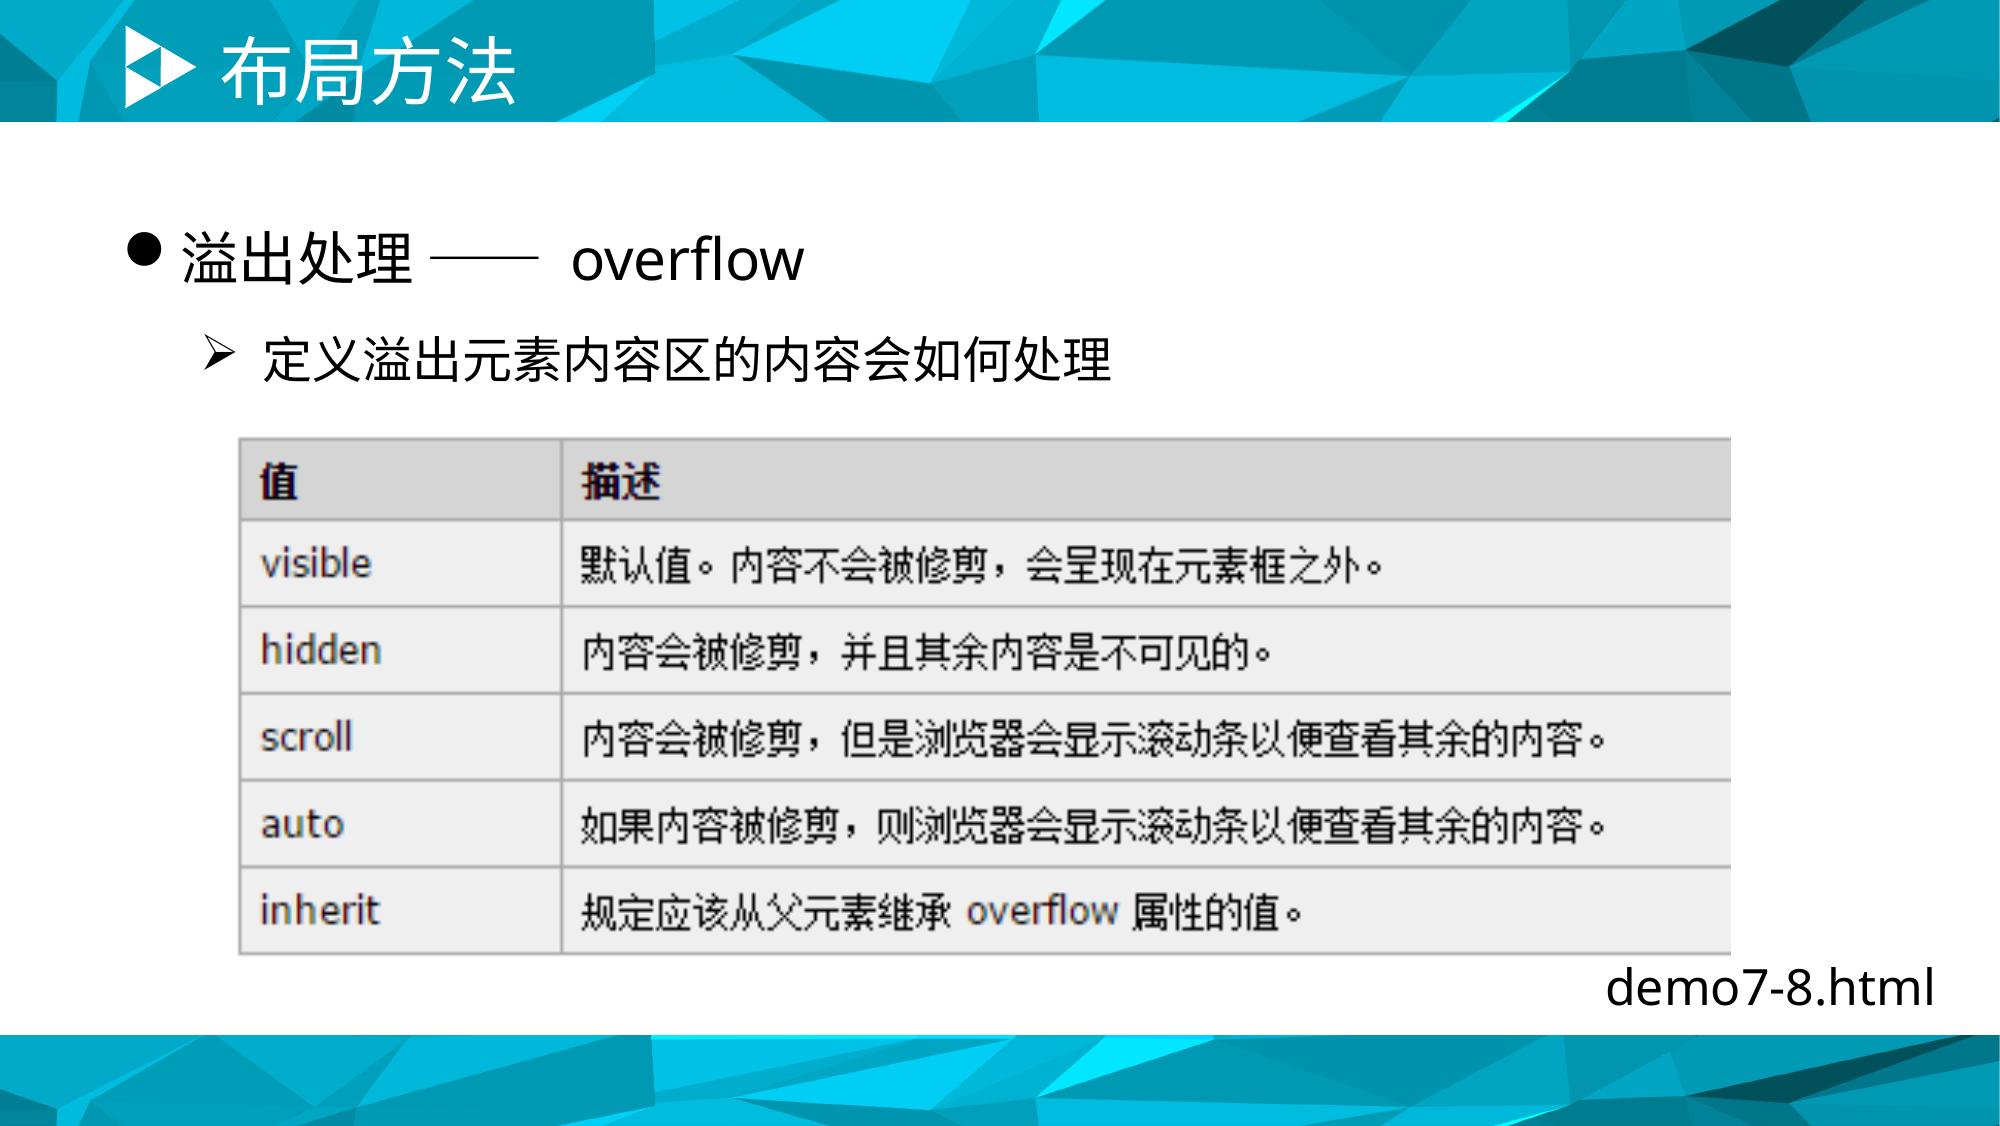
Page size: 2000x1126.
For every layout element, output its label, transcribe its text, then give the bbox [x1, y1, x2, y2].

title 布局方法 [201, 24, 1927, 127]
picture [227, 417, 1731, 978]
list 溢出处理 —— overflow 定义溢出元素内容区的内容会如何处理 [104, 178, 1927, 978]
picture [0, 0, 2000, 122]
text_box demo7-8.html [1587, 946, 1955, 1025]
picture [0, 1035, 2000, 1126]
